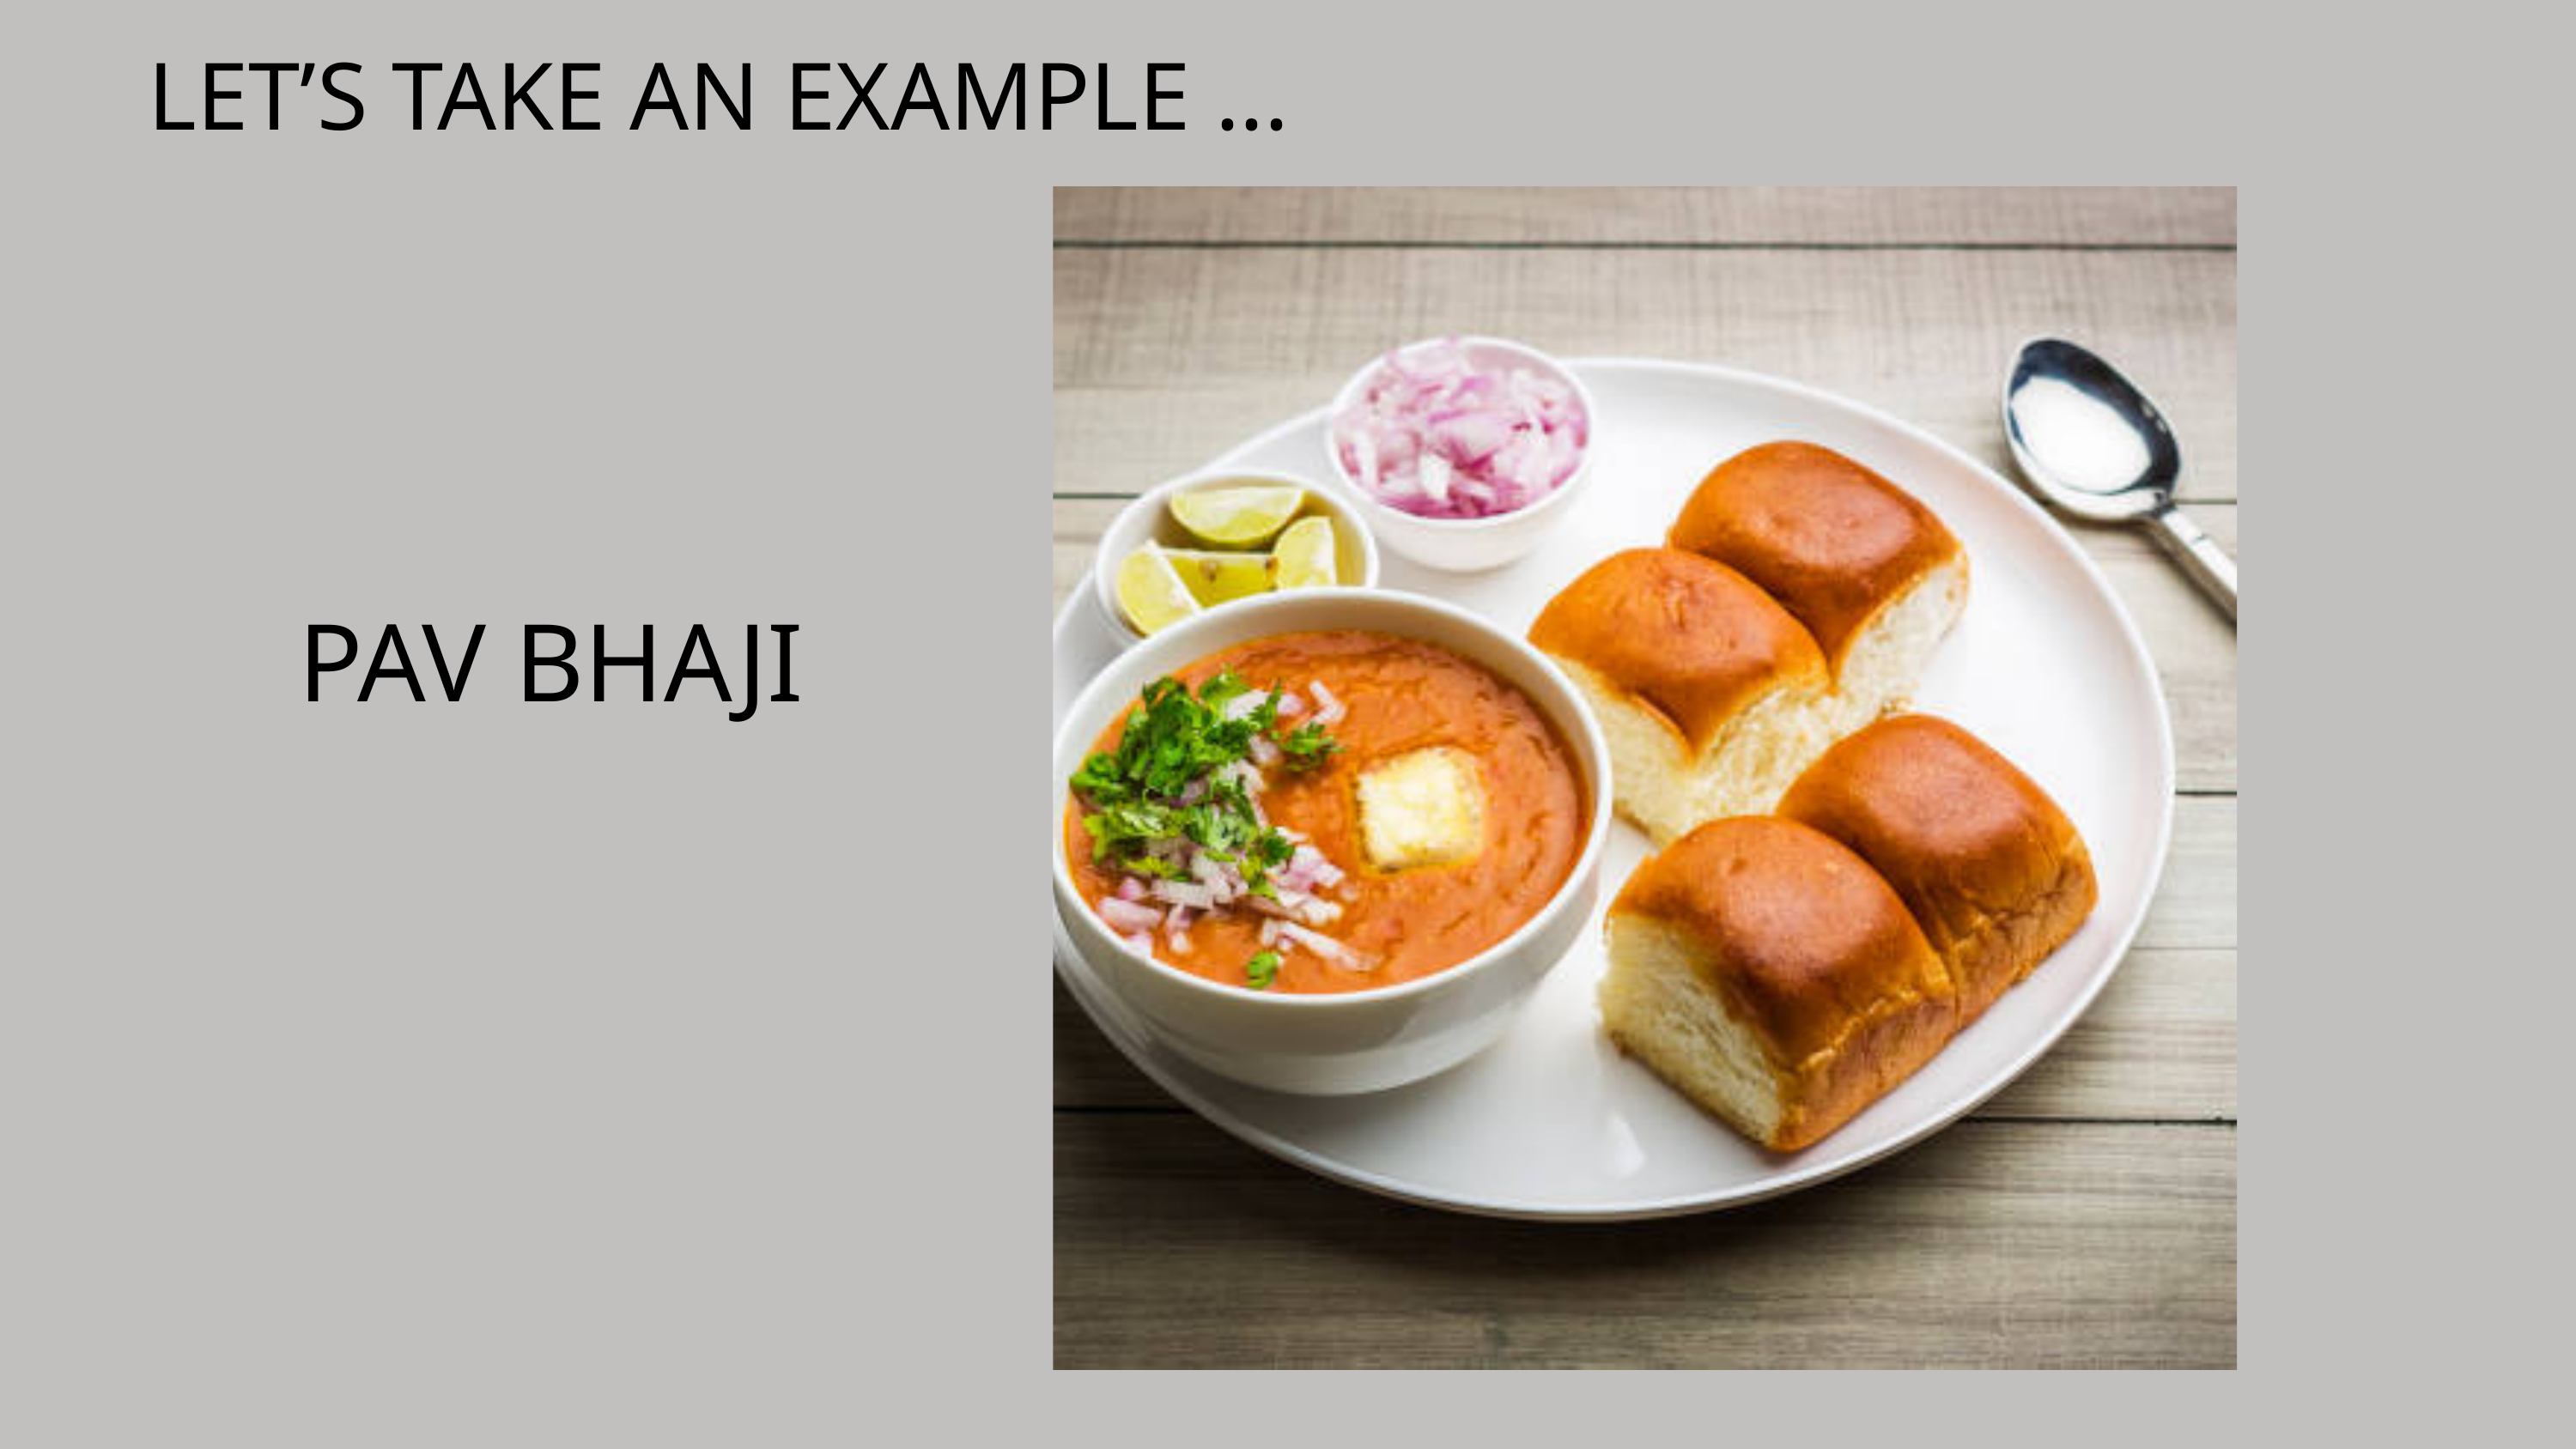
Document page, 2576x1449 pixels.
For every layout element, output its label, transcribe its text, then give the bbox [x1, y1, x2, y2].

text_box [1053, 186, 2238, 1370]
text_box PAV BHAJI [266, 573, 836, 724]
text_box LET’S TAKE AN EXAMPLE ... [91, 18, 1348, 149]
